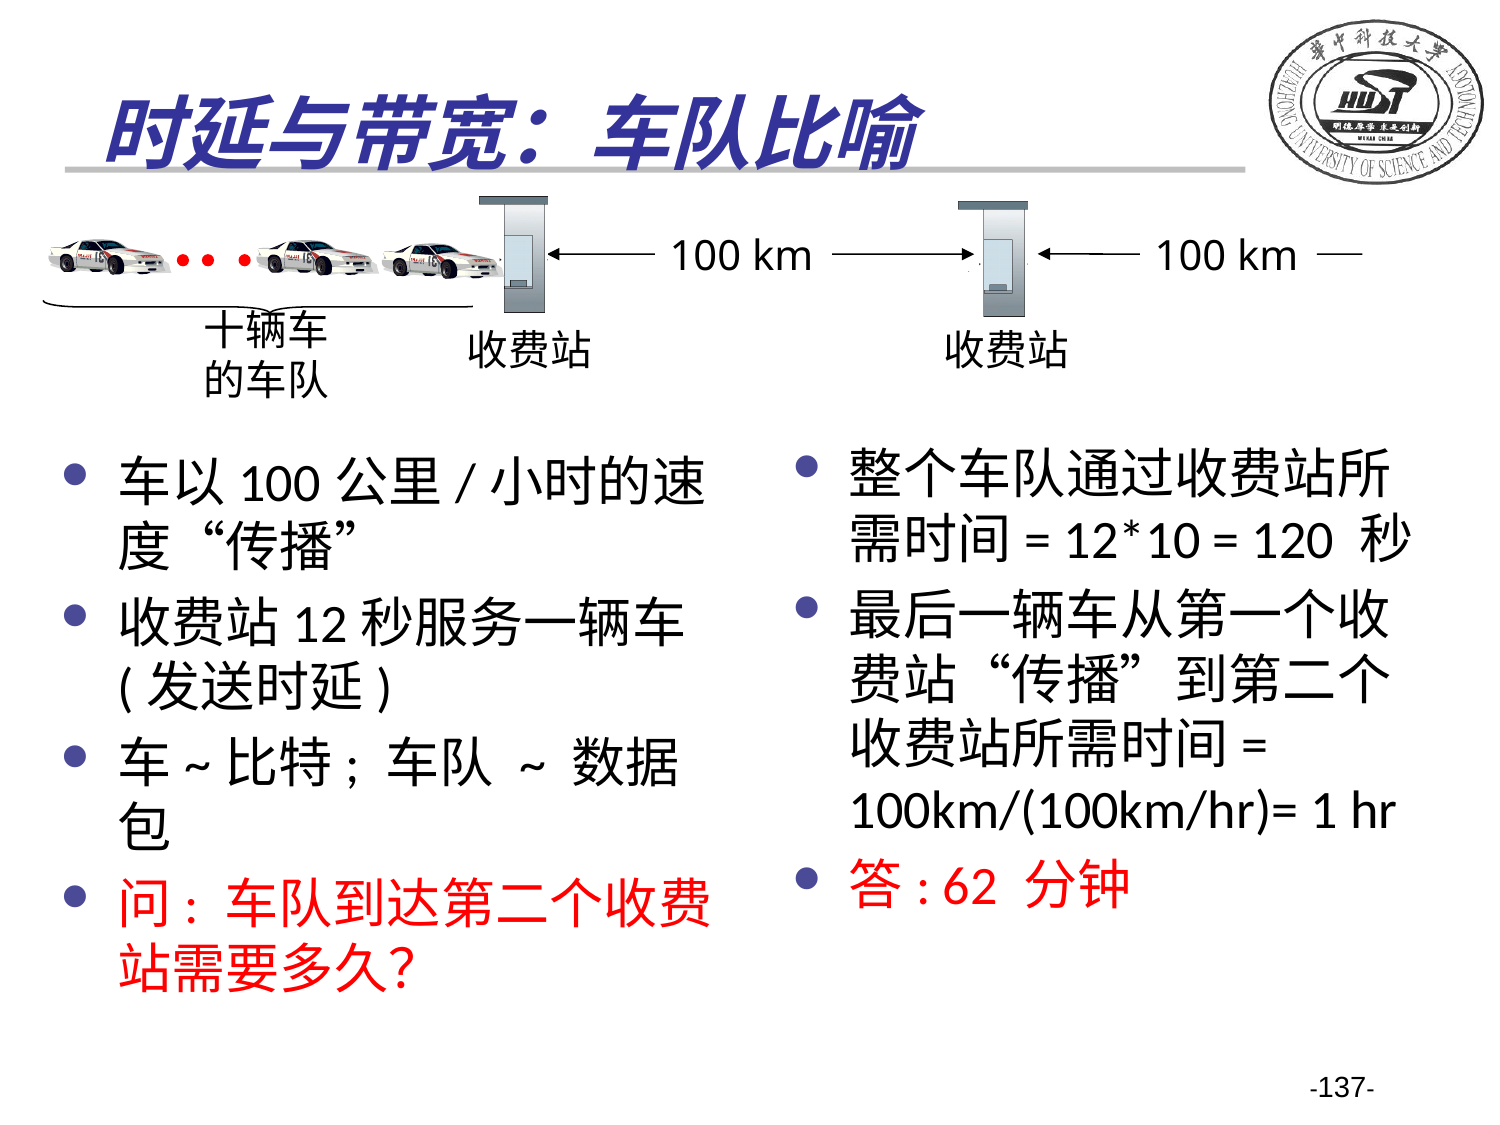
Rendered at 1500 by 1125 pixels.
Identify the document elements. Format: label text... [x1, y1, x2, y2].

picture [1361, 18, 1489, 185]
list 车以100公里/小时的速度“传播” 收费站12秒服务一辆车 (发送时延) 车~比特; 车队 ~ 数据包 问: 车队到达第二个收费站需要多久？ [45, 439, 738, 984]
text_box [1149, 1070, 1500, 1125]
title 时延与带宽：车队比喻 [85, 0, 1361, 188]
list 整个车队通过收费站所需时间= 12*10 = 120 秒 最后一辆车从第一个收费站“传播”到第二个收费站所需时间= 100km/(100km/hr)= 1 hr 答: 62 分钟 [777, 431, 1461, 984]
slide_number -137- [914, 1060, 1391, 1109]
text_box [42, 188, 1363, 417]
